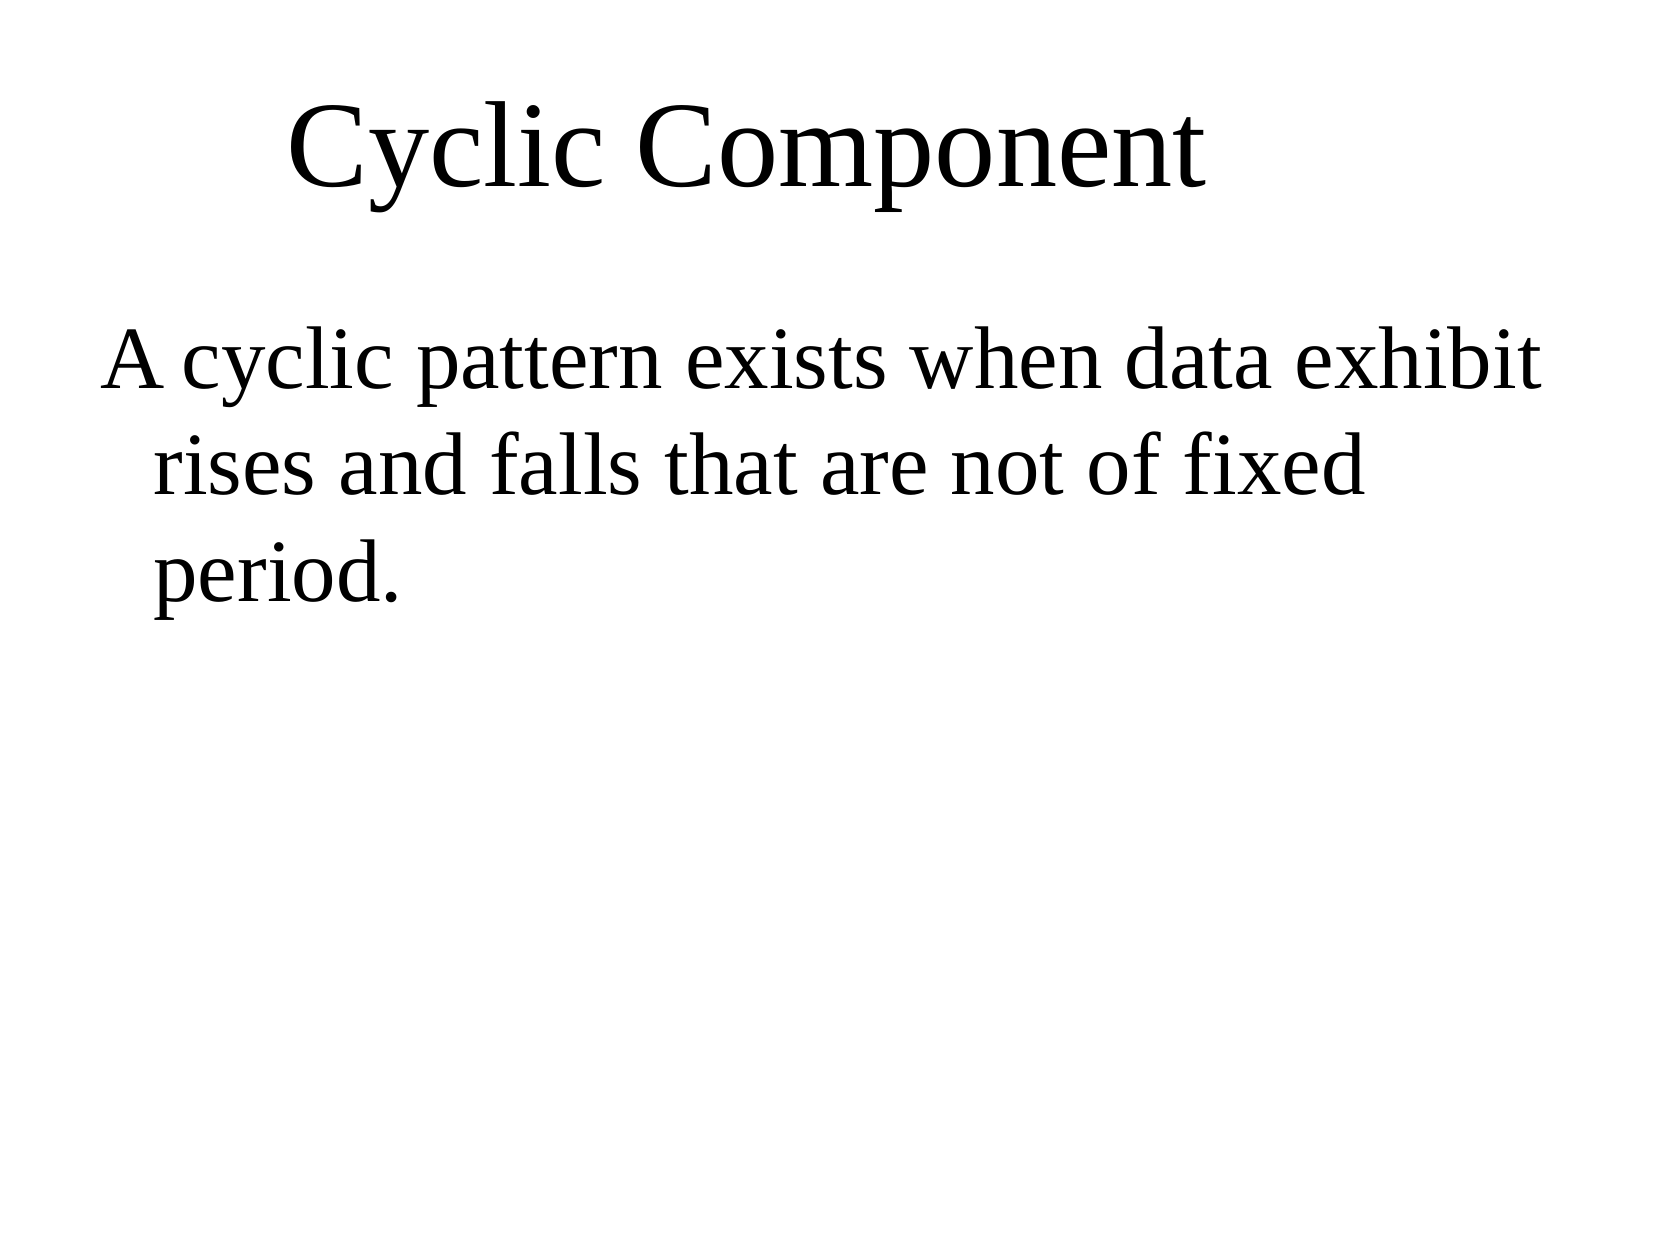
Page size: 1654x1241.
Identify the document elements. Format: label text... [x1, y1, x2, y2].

list A cyclic pattern exists when data exhibit rises and falls that are not of fixed period. [82, 299, 1571, 1019]
title Cyclic Component [82, 47, 1412, 229]
